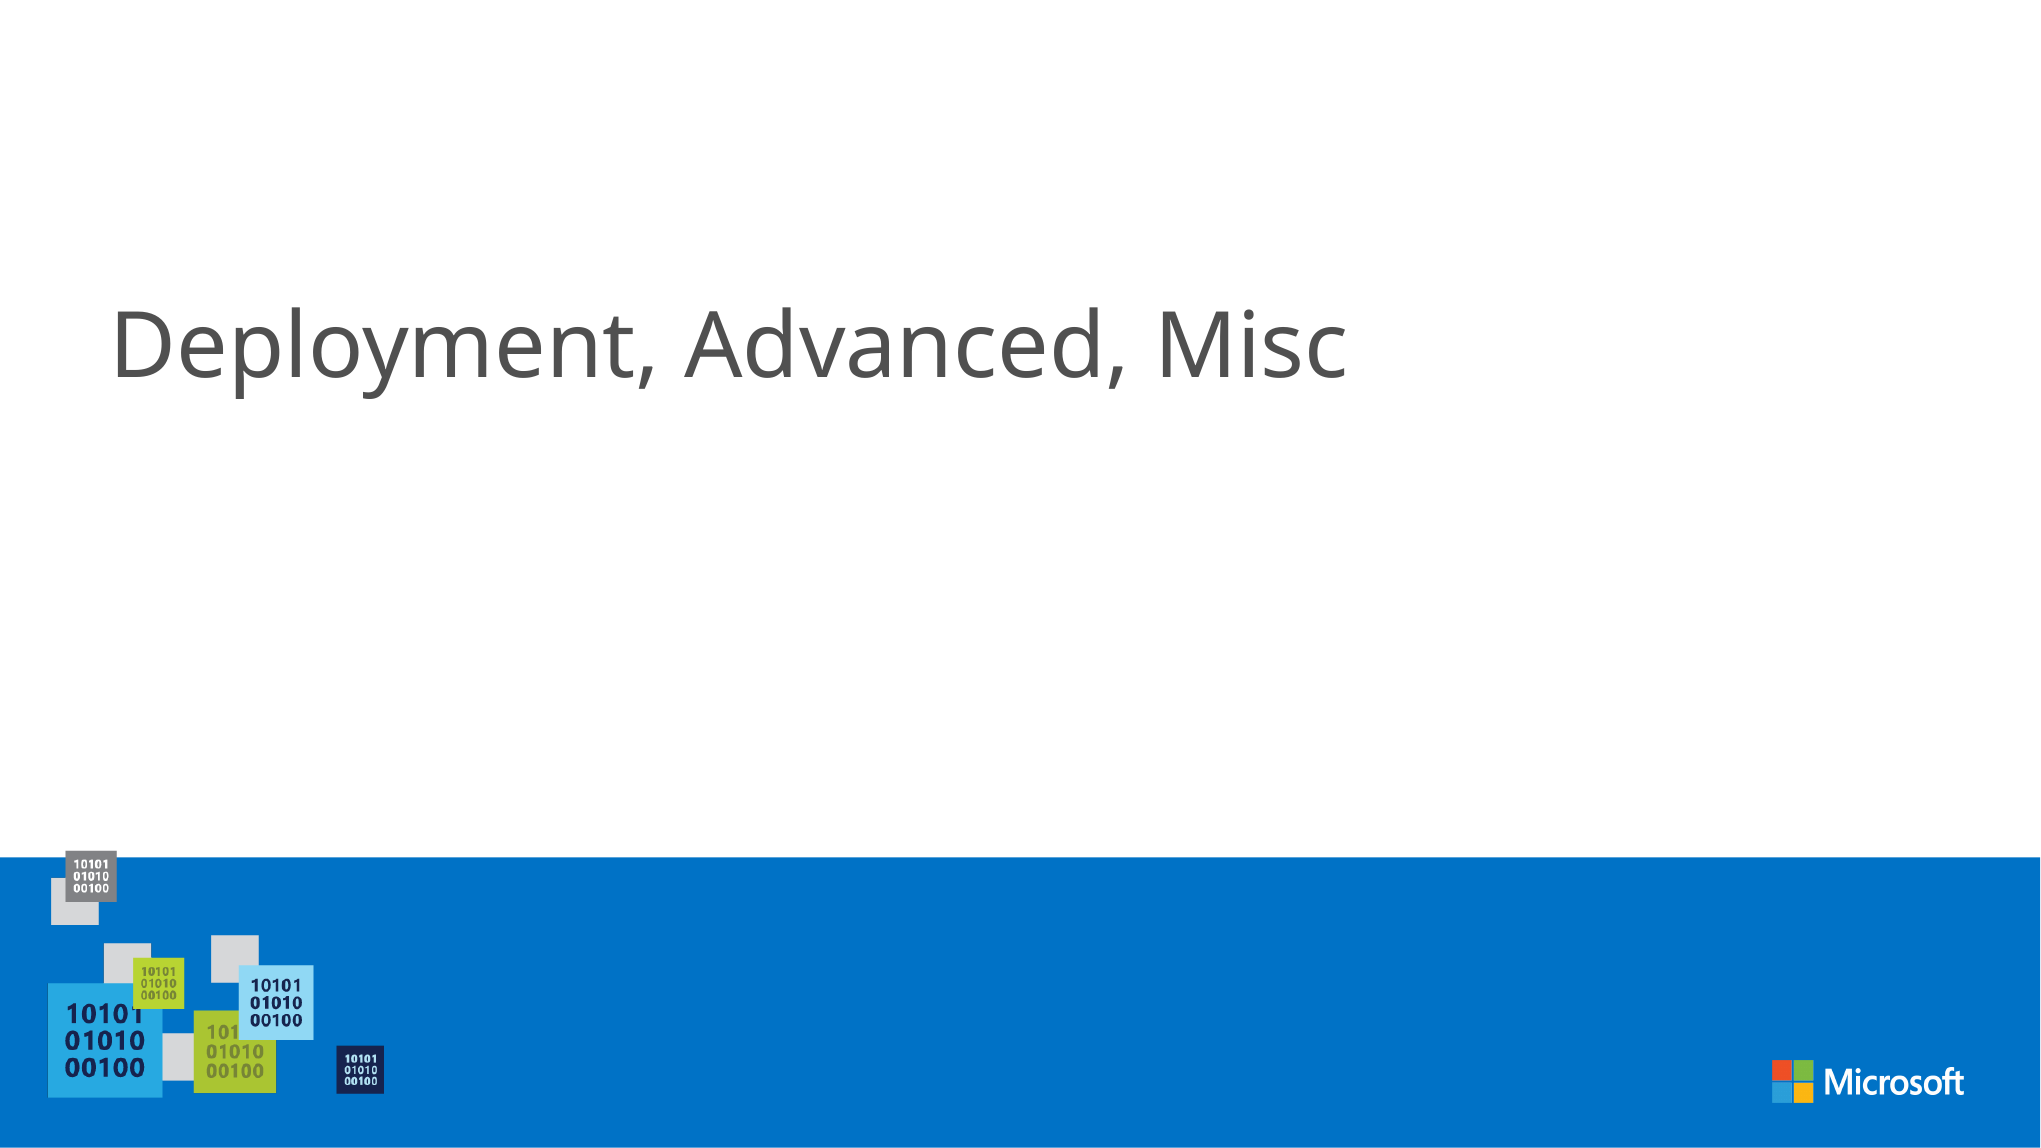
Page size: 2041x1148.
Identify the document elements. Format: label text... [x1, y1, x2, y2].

text_box [0, 857, 2041, 1148]
picture [17, 808, 463, 1133]
picture [1771, 1060, 1964, 1103]
text_box Deployment, Advanced, Misc [79, 274, 1554, 422]
